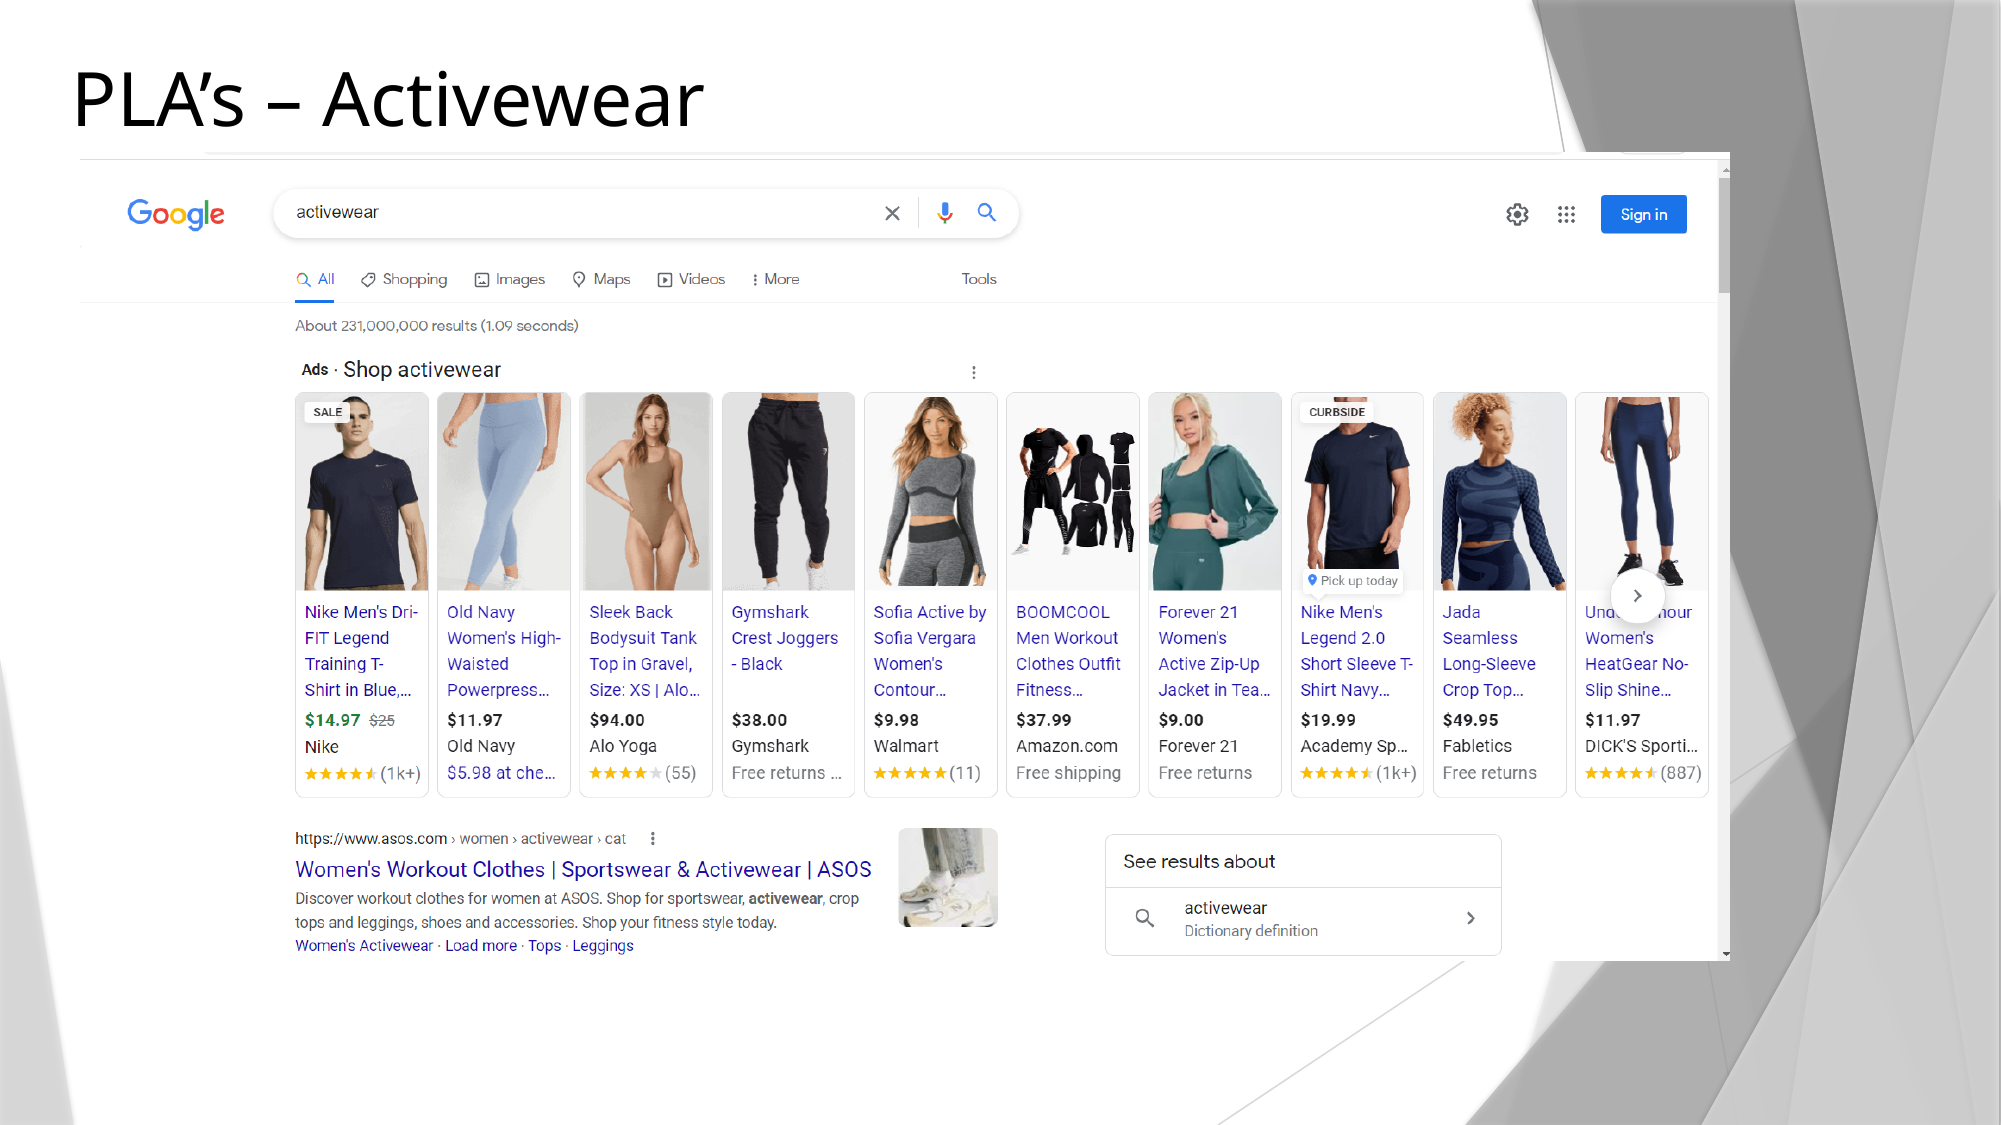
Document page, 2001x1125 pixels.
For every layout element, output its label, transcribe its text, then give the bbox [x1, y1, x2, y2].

title PLA’s – Activewear [56, 43, 1468, 153]
picture [79, 151, 1731, 962]
